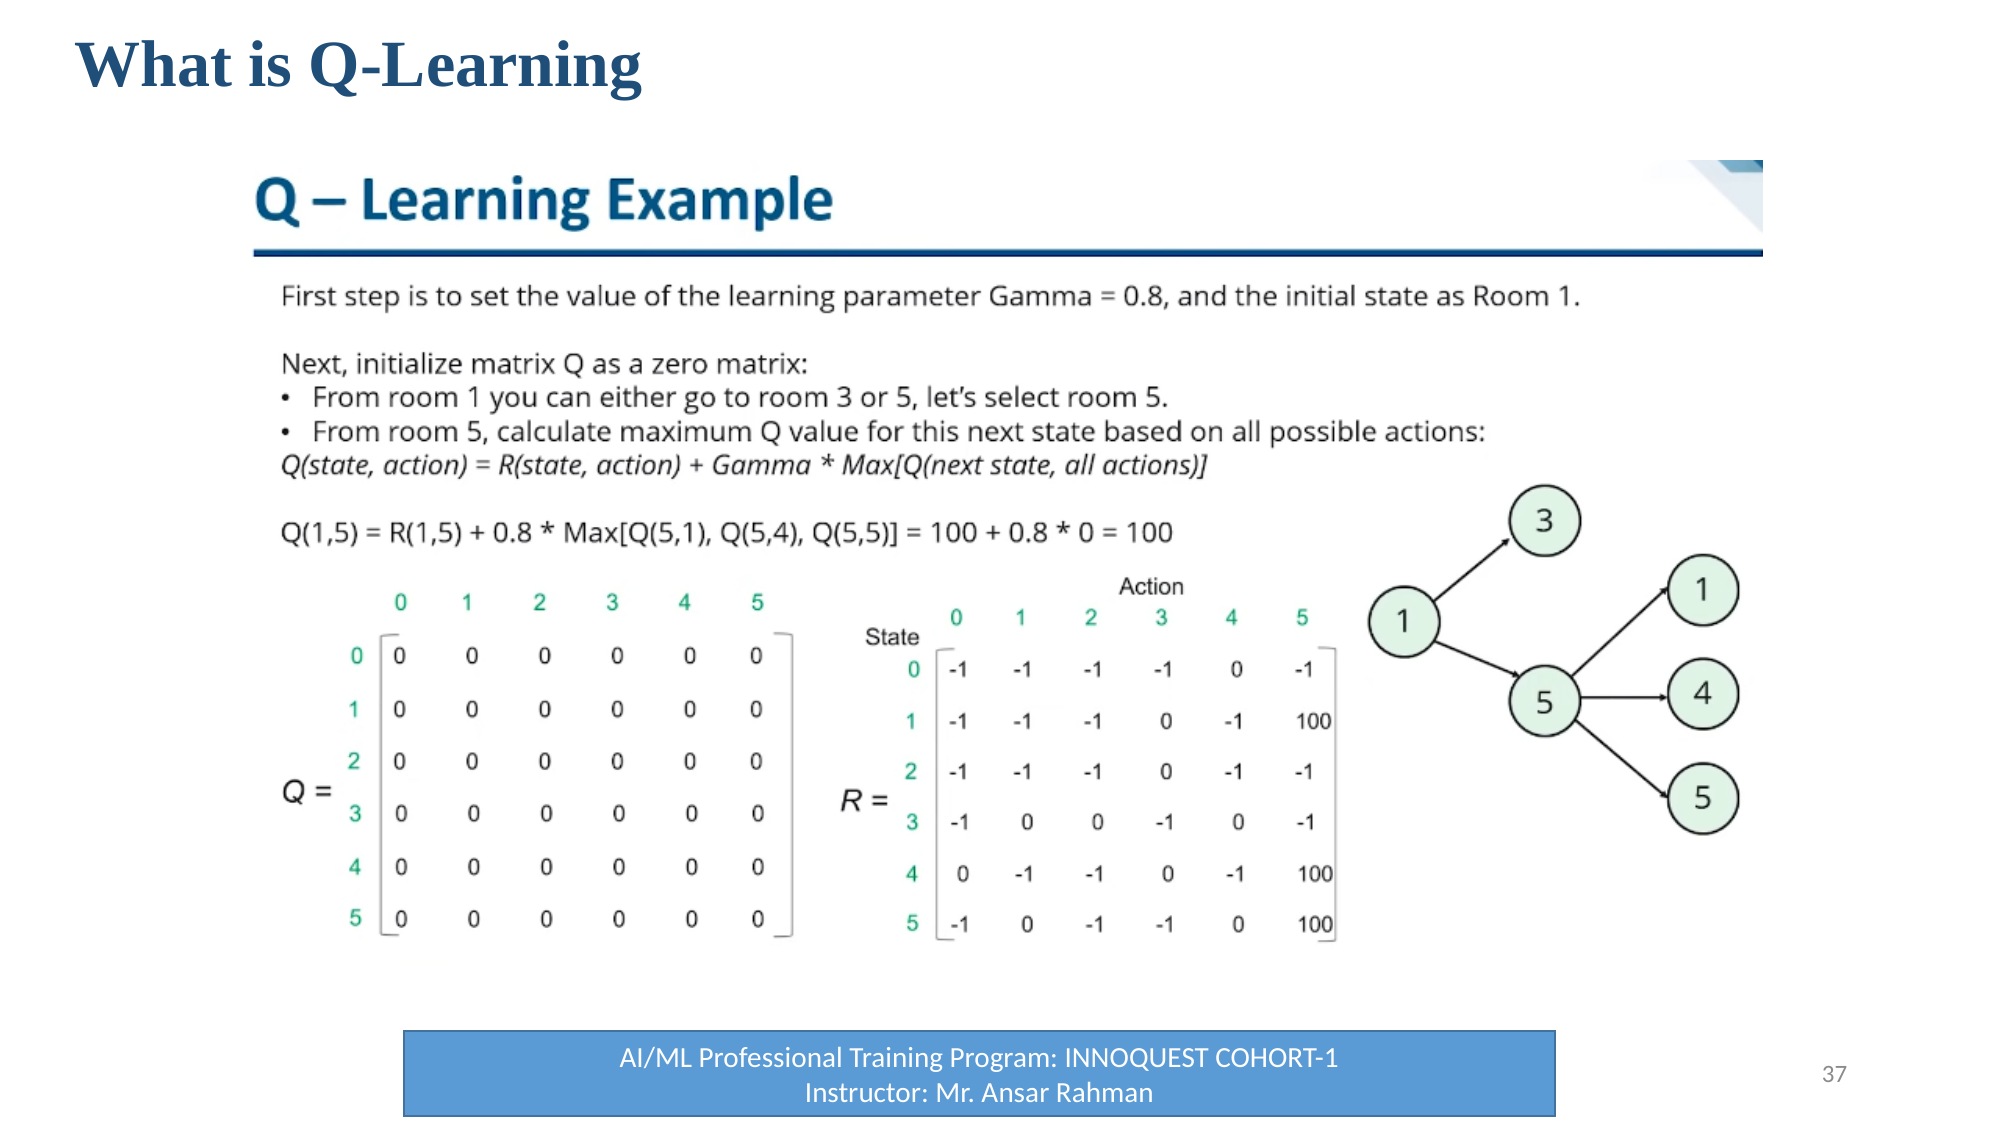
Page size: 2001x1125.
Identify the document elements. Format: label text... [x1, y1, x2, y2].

title What is Q-Learning [59, 22, 1785, 109]
slide_number 37 [1412, 1042, 1863, 1103]
text_box AI/ML Professional Training Program: INNOQUEST COHORT-1 Instructor: Mr. Ansar Rahman [403, 1030, 1556, 1117]
picture [237, 160, 1763, 965]
